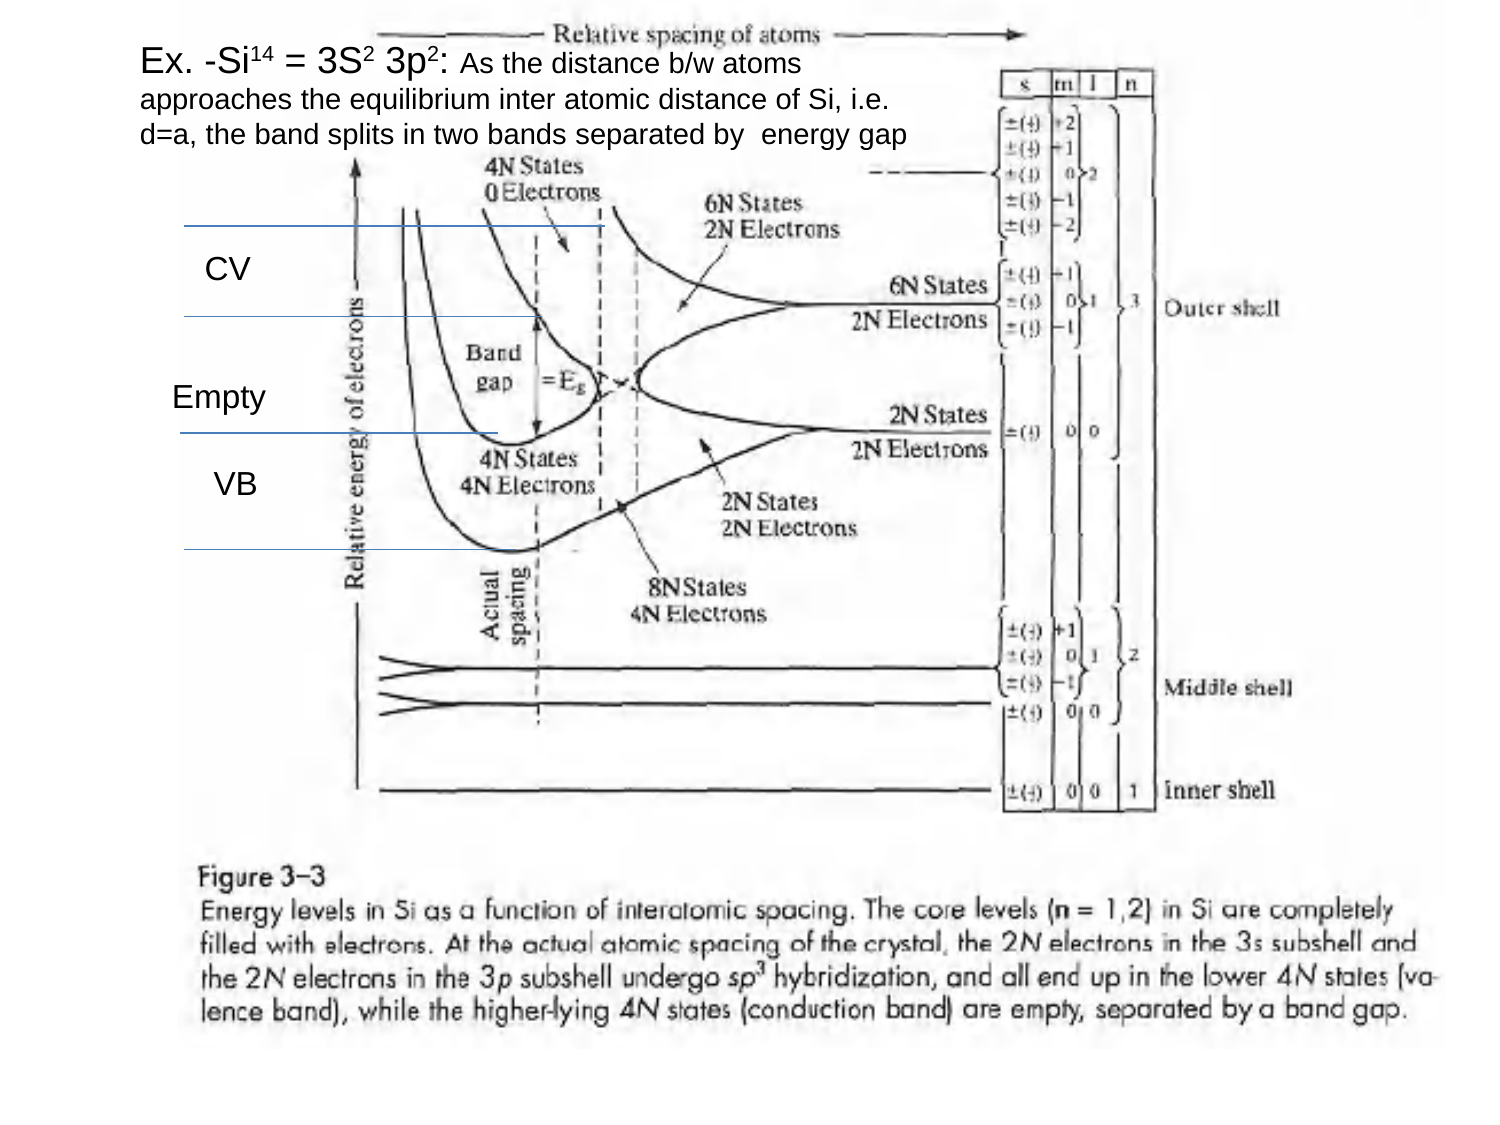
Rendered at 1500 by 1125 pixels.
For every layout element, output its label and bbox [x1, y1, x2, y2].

text_box [124, 0, 1446, 1049]
